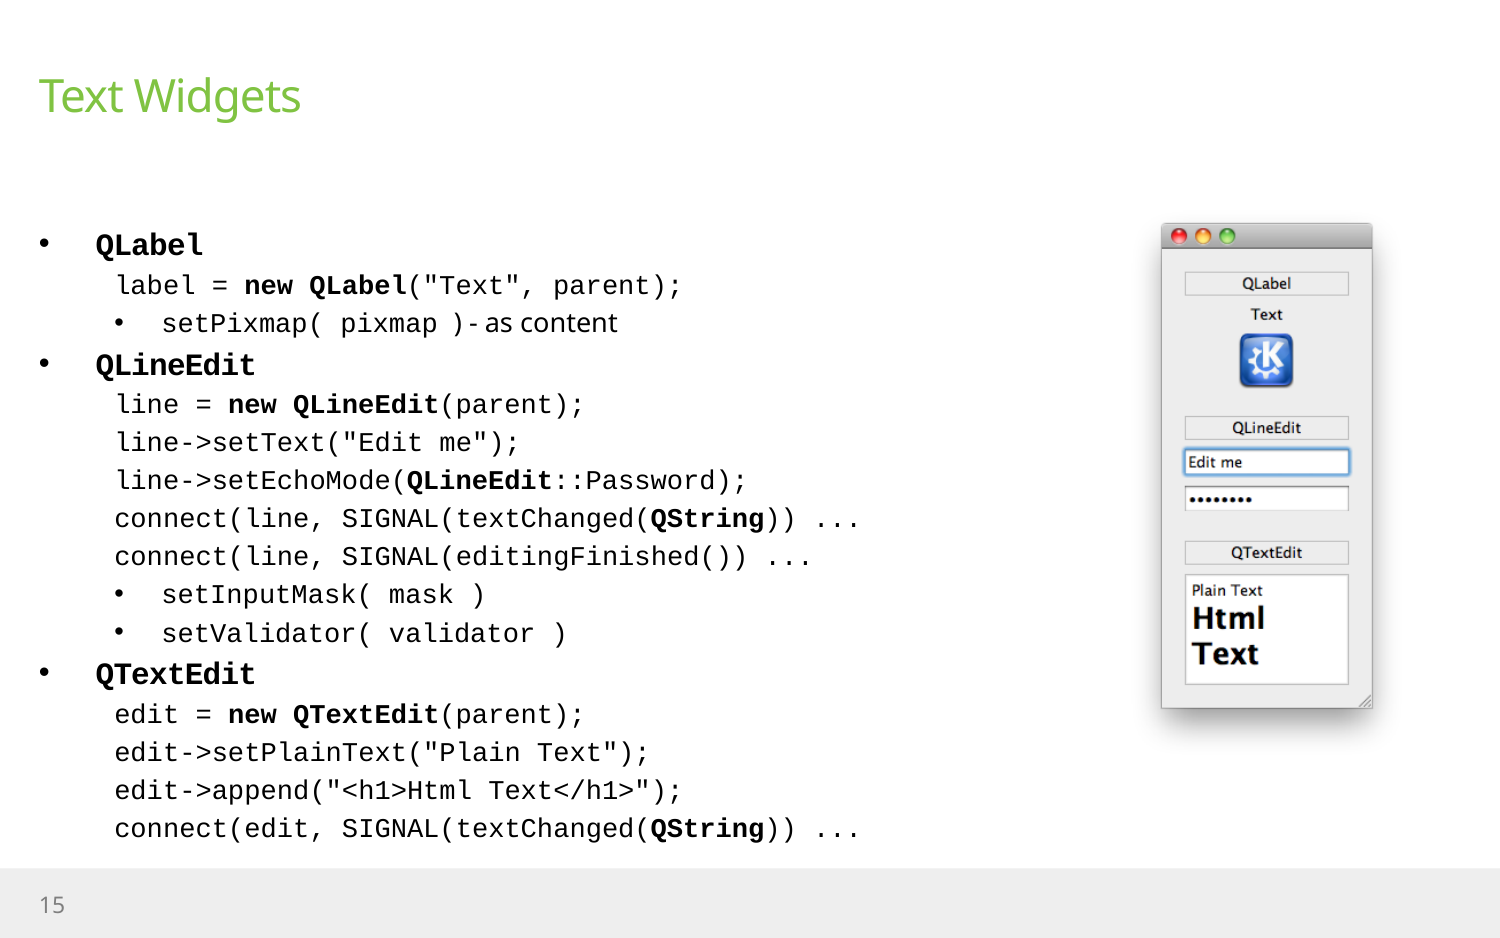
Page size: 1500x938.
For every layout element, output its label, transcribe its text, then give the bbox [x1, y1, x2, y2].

picture [1116, 195, 1418, 771]
list QLabel label = new QLabel("Text", parent); setPixmap( pixmap ) - as content QLineEdit line = new QLineEdit(parent); line->setText("Edit me"); line->setEchoMode(QLineEdit::Password); connect(line, SIGNAL(textChanged(QString)) ... connect(line, SIGNAL(editingFinished()) ... setInputMask( mask ) setValidator( validator ) QTextEdit edit = new QTextEdit(parent); edit->setPlainText("Plain Text"); edit->append("<h1>Html Text</h1>"); connect(edit, SIGNAL(textChanged(QString)) ... [39, 224, 1471, 846]
title Text Widgets [39, 66, 1052, 195]
slide_number 15 [39, 892, 410, 921]
